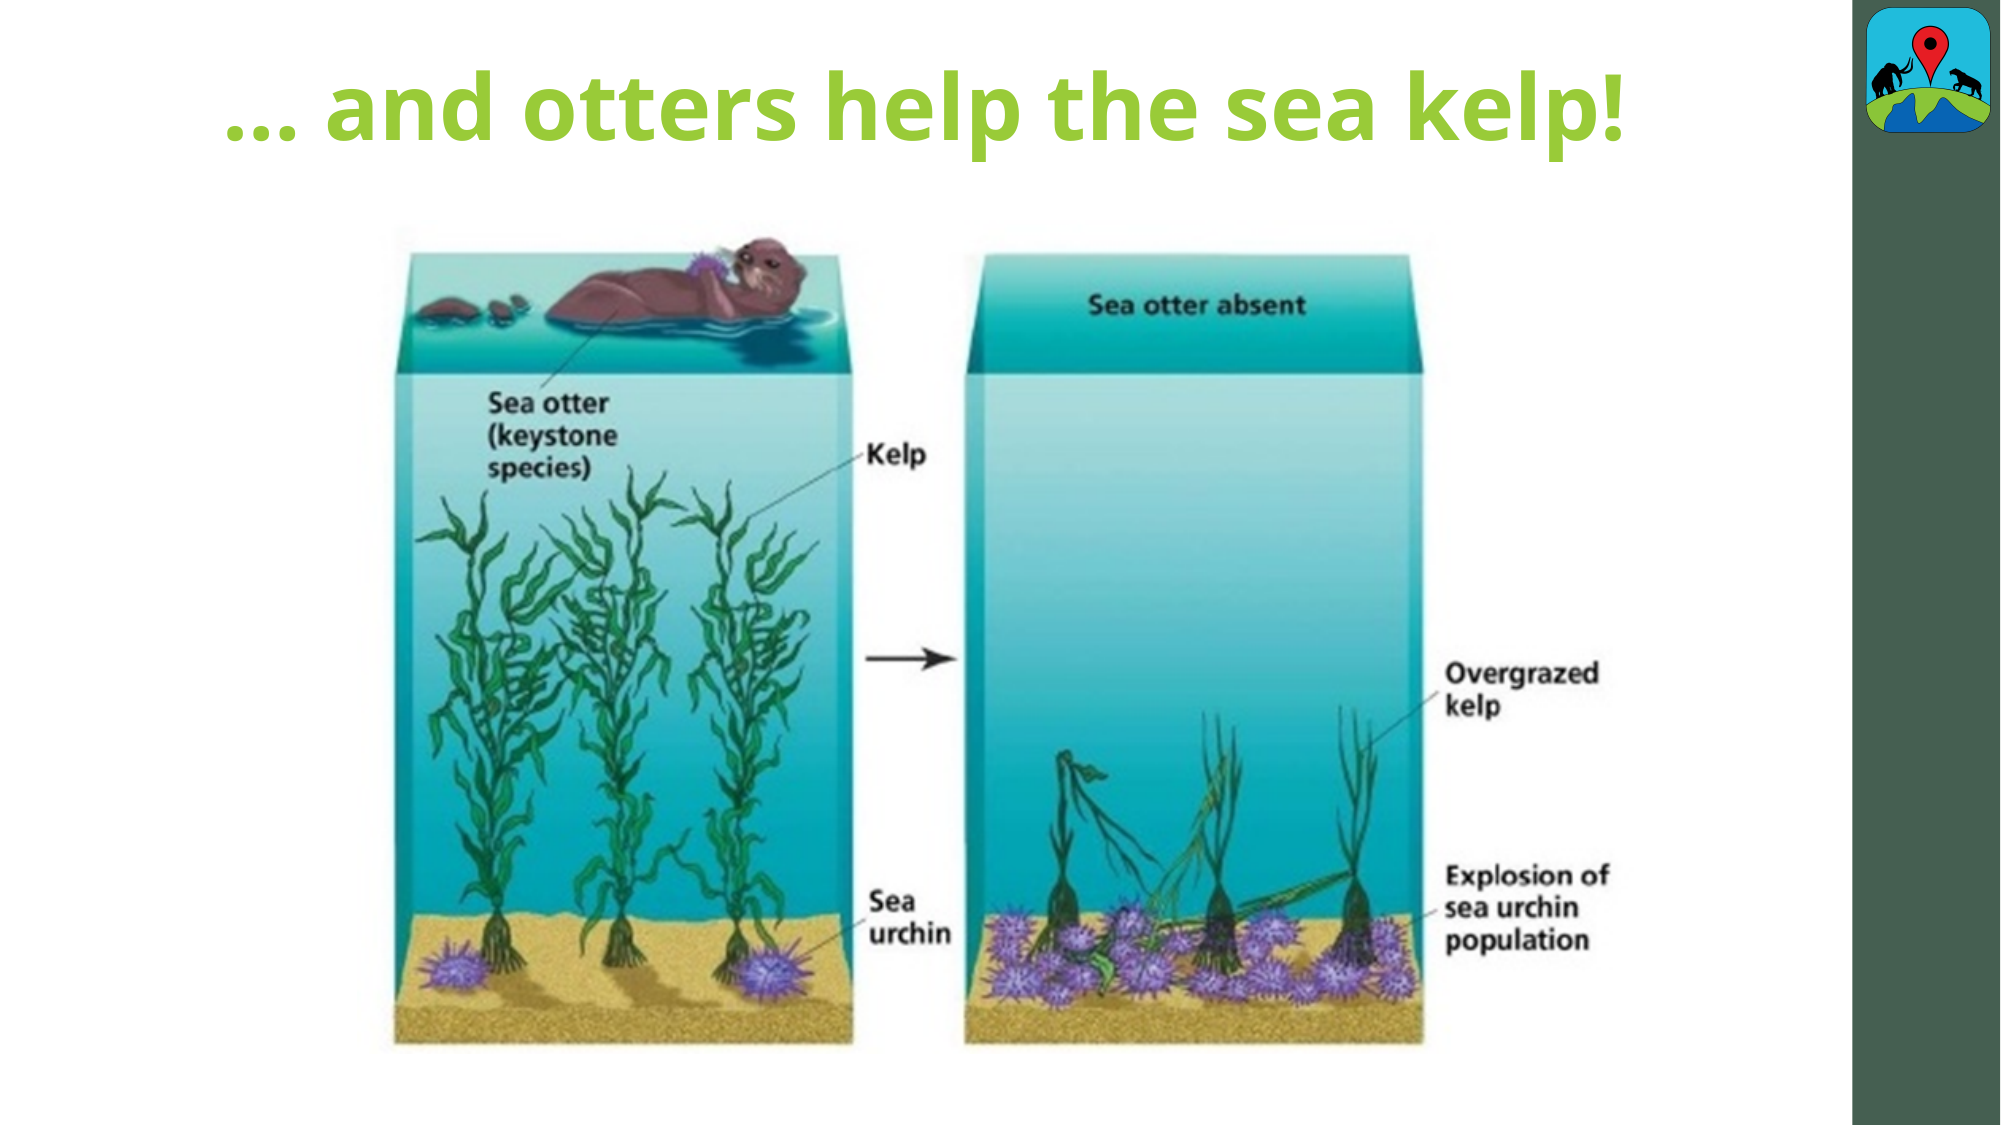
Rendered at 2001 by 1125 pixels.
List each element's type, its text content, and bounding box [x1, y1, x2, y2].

picture [356, 220, 1643, 1054]
picture [1846, 0, 2000, 146]
title … and otters help the sea kelp! [206, 43, 1797, 278]
